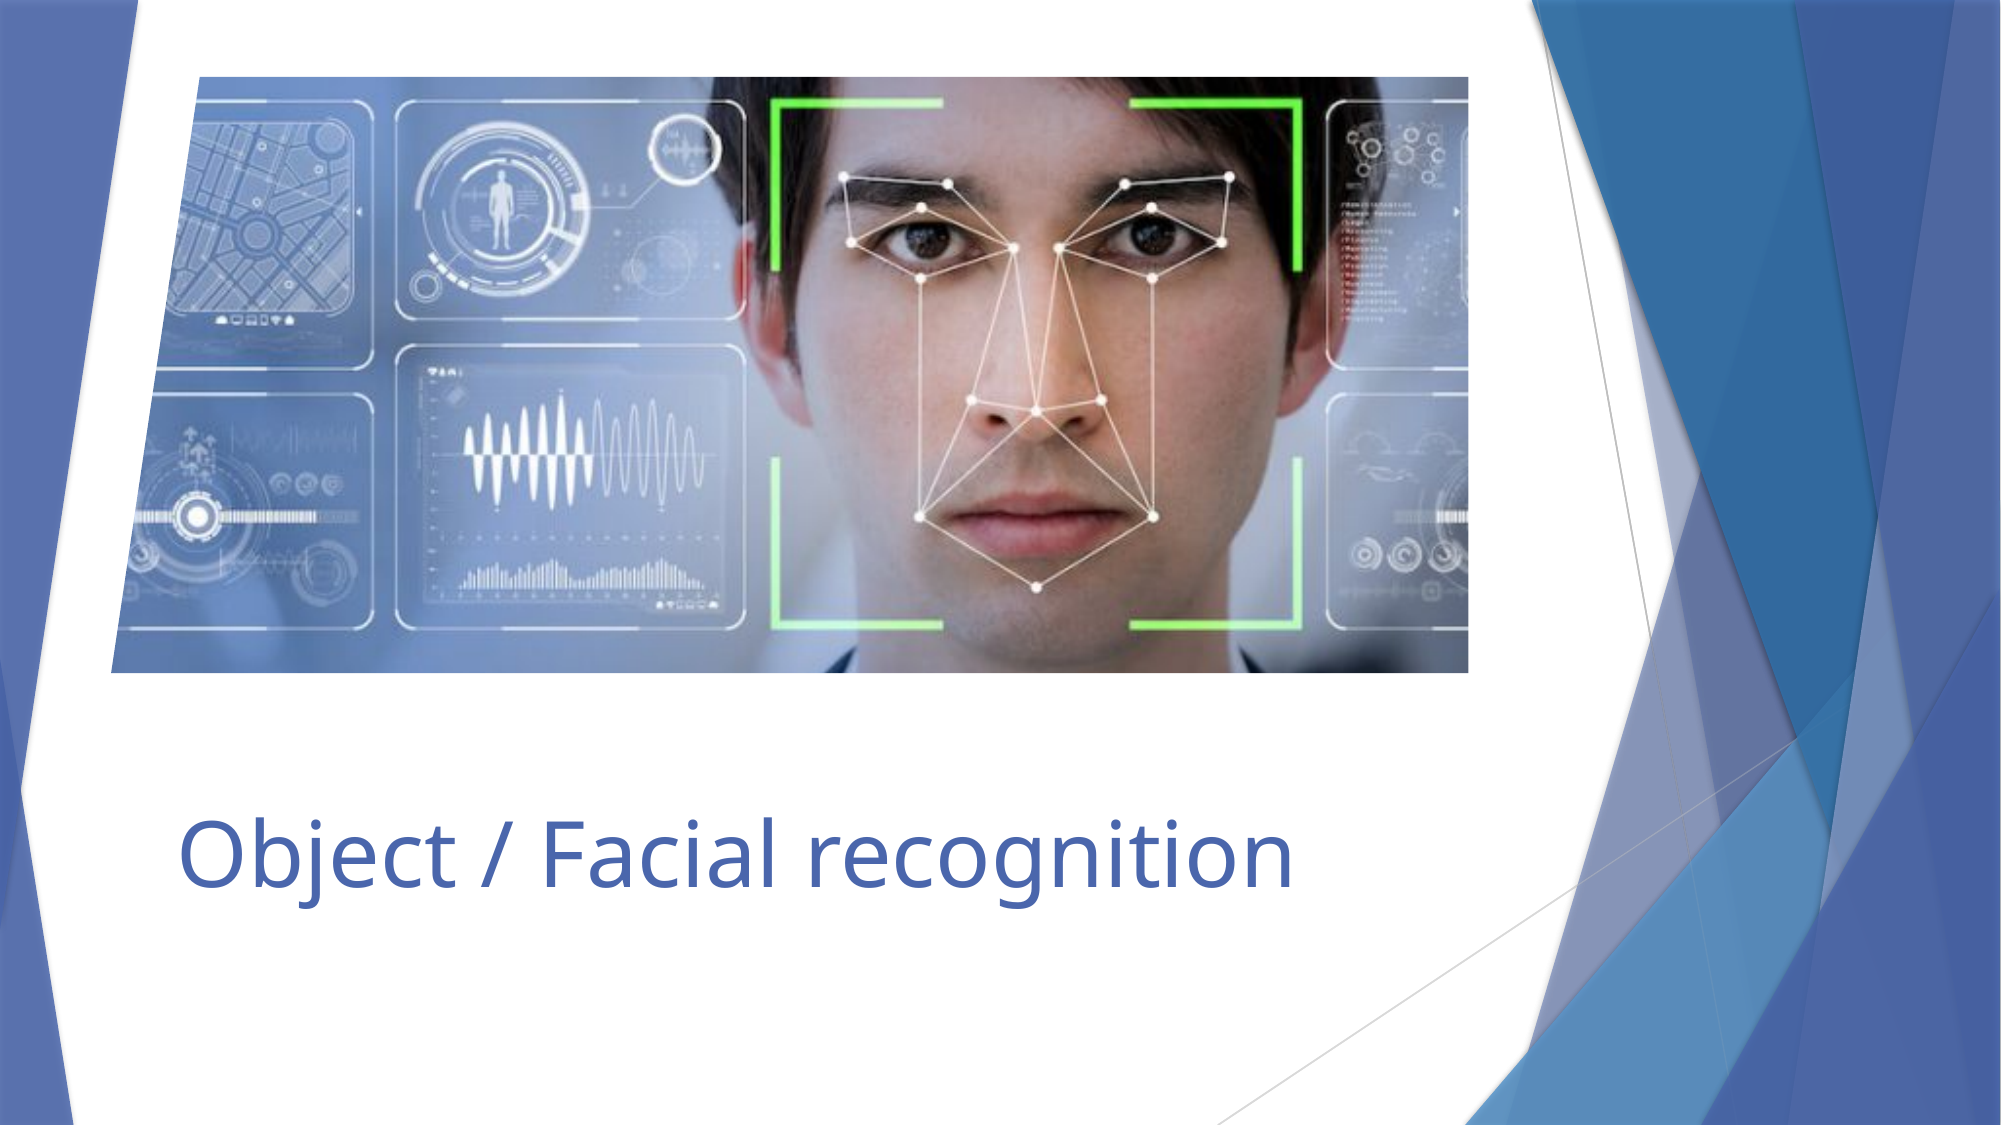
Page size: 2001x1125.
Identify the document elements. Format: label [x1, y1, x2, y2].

text_box [0, 0, 2000, 1125]
picture [110, 76, 1469, 674]
